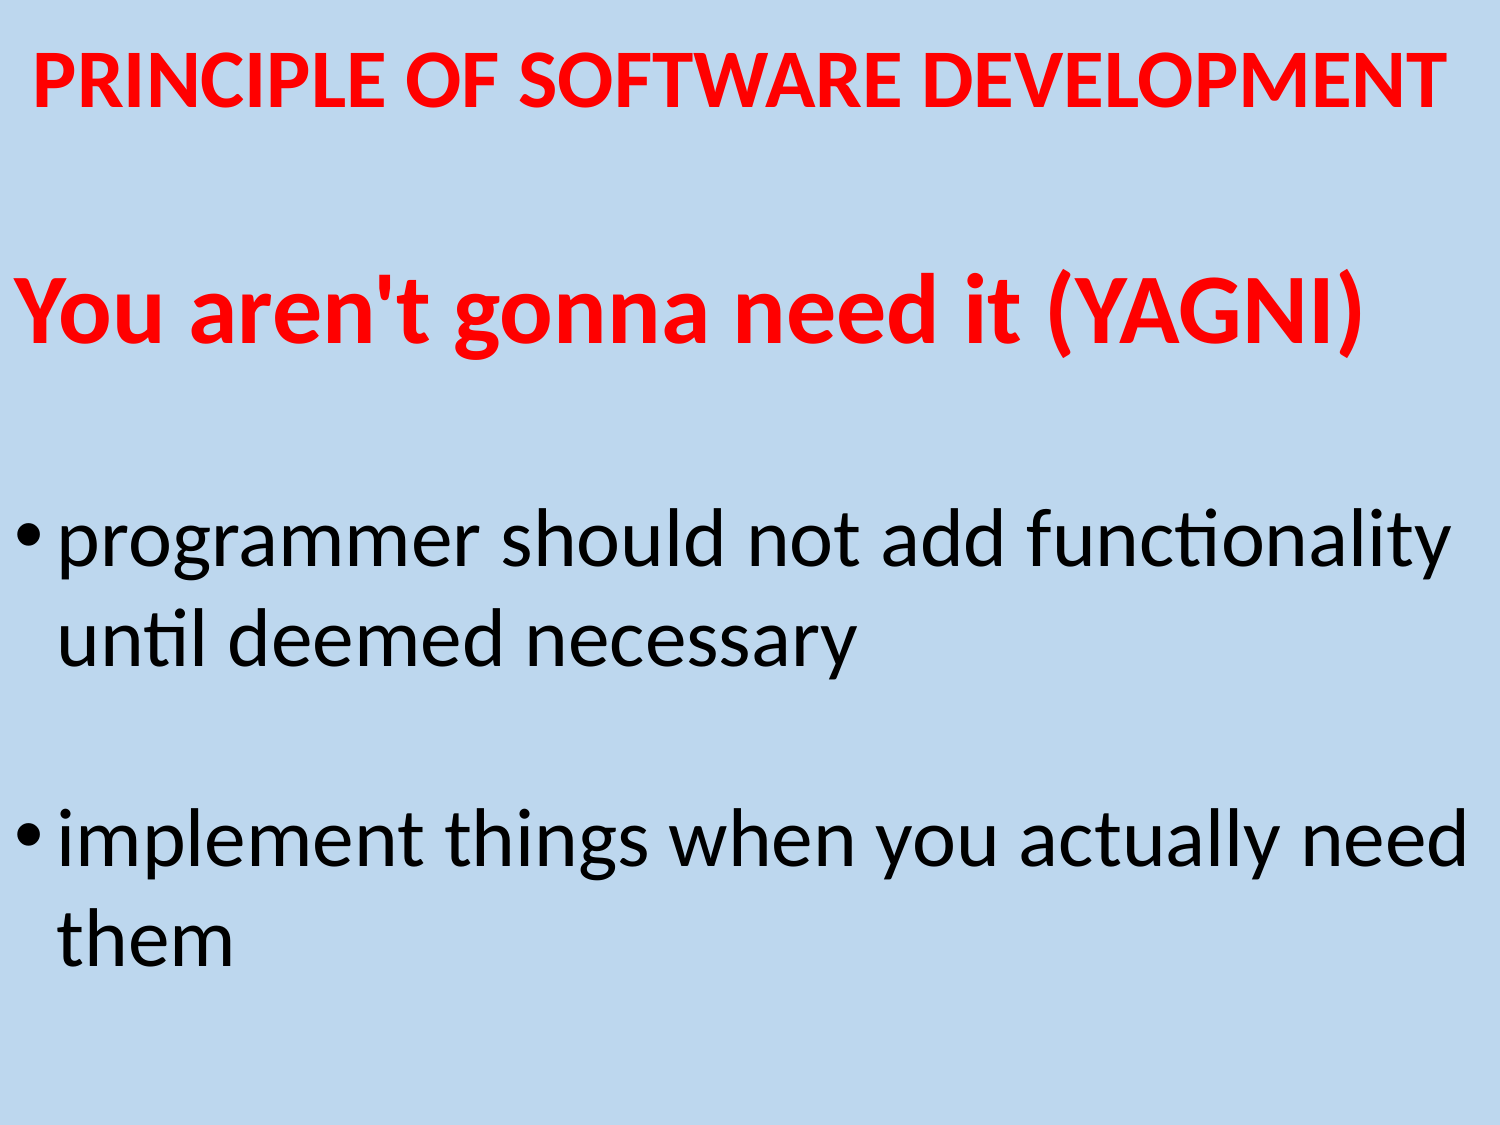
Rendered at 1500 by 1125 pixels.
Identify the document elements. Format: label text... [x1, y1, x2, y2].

text_box PRINCIPLE OF SOFTWARE DEVELOPMENT You aren't gonna need it (YAGNI) programmer should not add functionality until deemed necessary implement things when you actually need them [0, 16, 1500, 991]
